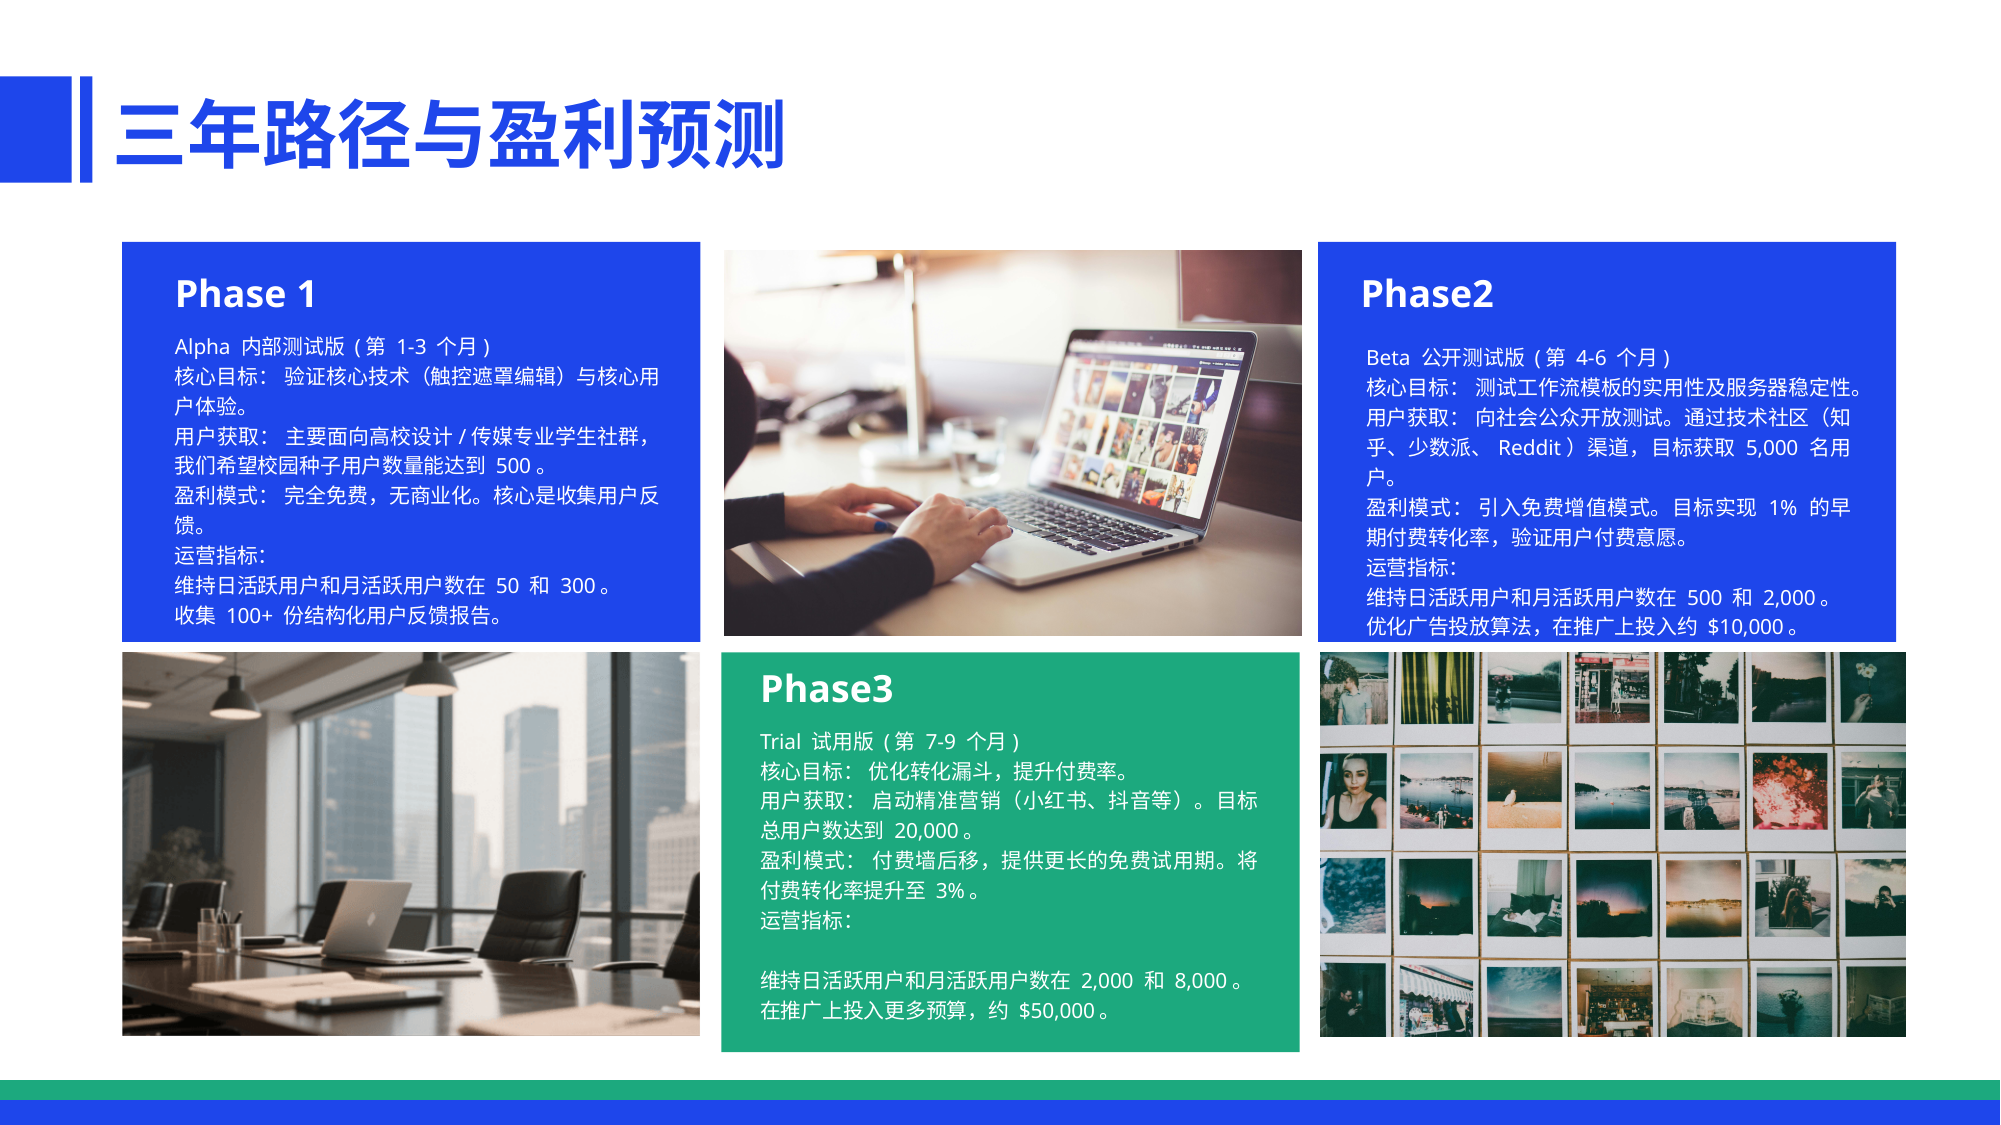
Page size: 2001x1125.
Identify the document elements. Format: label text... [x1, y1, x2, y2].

text_box Phase2 [1345, 262, 1861, 323]
text_box [720, 636, 1299, 1037]
text_box [80, 76, 93, 183]
text_box [0, 76, 72, 183]
text_box Alpha 内部测试版 (第 1-3 个月) 核心目标： 验证核心技术（触控遮罩编辑）与核心用户体验。 用户获取： 主要面向高校设计/传媒专业学生社群，我们希望校园种子用户数量能达到 500。 盈利模式： 完全免费，无商业化。核心是收集用户反馈。 运营指标： 维持日活跃用户和月活跃用户数在 50 和 300。 收集 100+ 份结构化用户反馈报告。 [159, 320, 676, 636]
text_box [0, 1100, 2000, 1125]
text_box [721, 652, 1300, 1053]
picture [122, 652, 701, 1037]
text_box Phase 1 [159, 262, 688, 323]
text_box [0, 1080, 2000, 1100]
text_box Phase3 [745, 657, 1261, 715]
picture [724, 250, 1302, 636]
text_box Trial 试用版 (第 7-9 个月) 核心目标： 优化转化漏斗，提升付费率。 用户获取： 启动精准营销（小红书、抖音等）。目标总用户数达到 20,000。 盈利模式： 付费墙后移，提供更长的免费试用期。将付费转化率提升至 3%。 运营指标： 维持日活跃用户和月活跃用户数在 2,000 和 8,000。 在推广上投入更多预算，约 $50,000。 [745, 715, 1274, 1031]
picture [1320, 652, 1906, 1037]
text_box 三年路径与盈利预测 [97, 79, 1929, 185]
text_box [1318, 241, 1897, 642]
text_box Beta 公开测试版 (第 4-6 个月) 核心目标： 测试工作流模板的实用性及服务器稳定性。 用户获取： 向社会公众开放测试。通过技术社区（知乎、少数派、Reddit）渠道，目标获取 5,000 名用户。 盈利模式： 引入免费增值模式。目标实现 1% 的早期付费转化率，验证用户付费意愿。 运营指标： 维持日活跃用户和月活跃用户数在 500 和 2,000。 优化广告投放算法，在推广上投入约 $10,000。 [1351, 332, 1867, 652]
text_box [122, 241, 701, 642]
